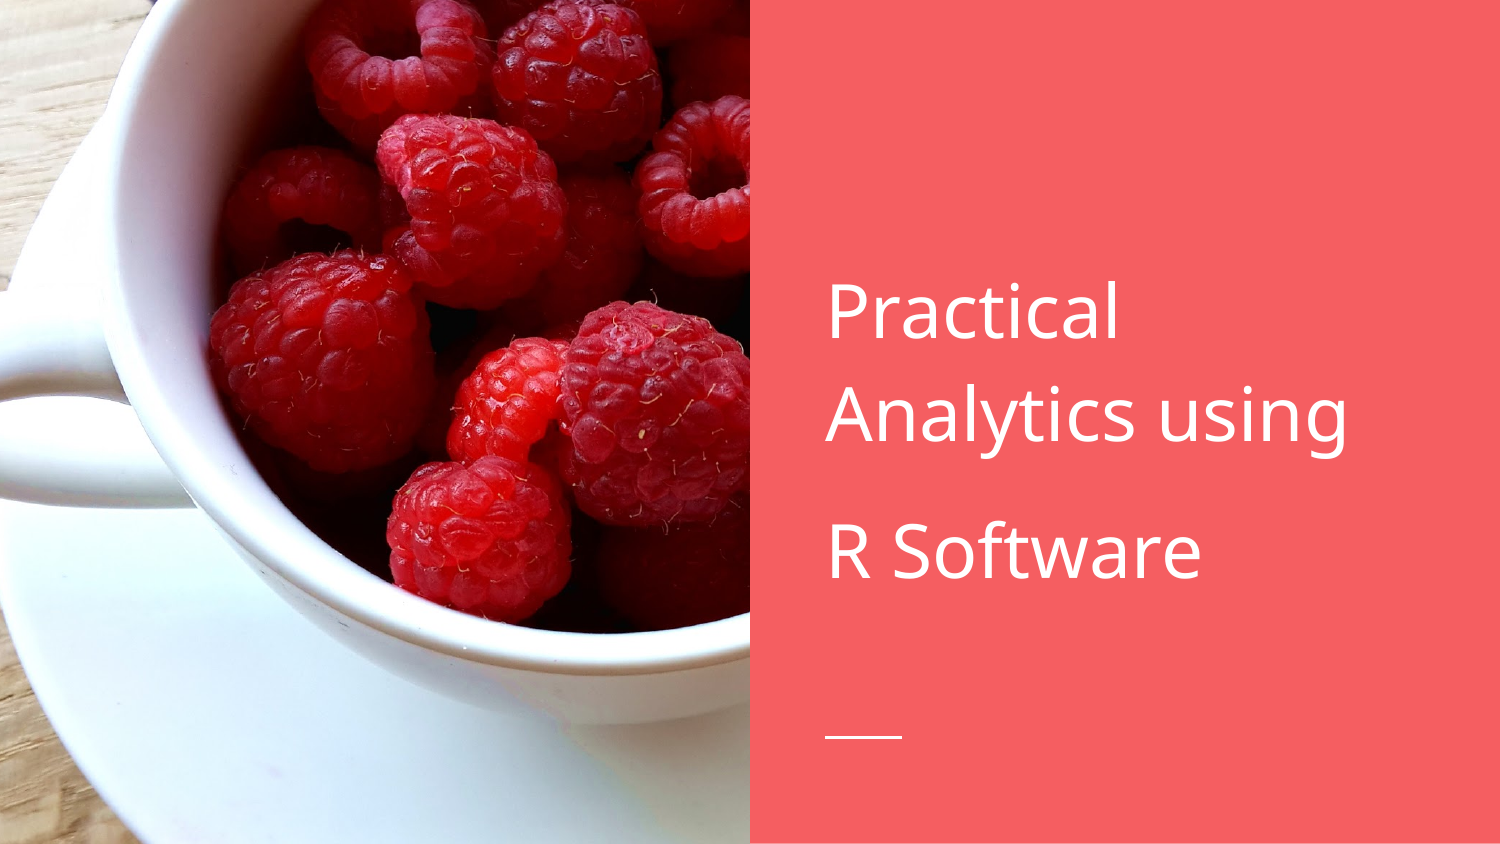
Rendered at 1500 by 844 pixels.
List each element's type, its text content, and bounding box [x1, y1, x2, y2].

picture [0, 0, 751, 844]
list Practical Analytics using R Software [810, 118, 1440, 725]
